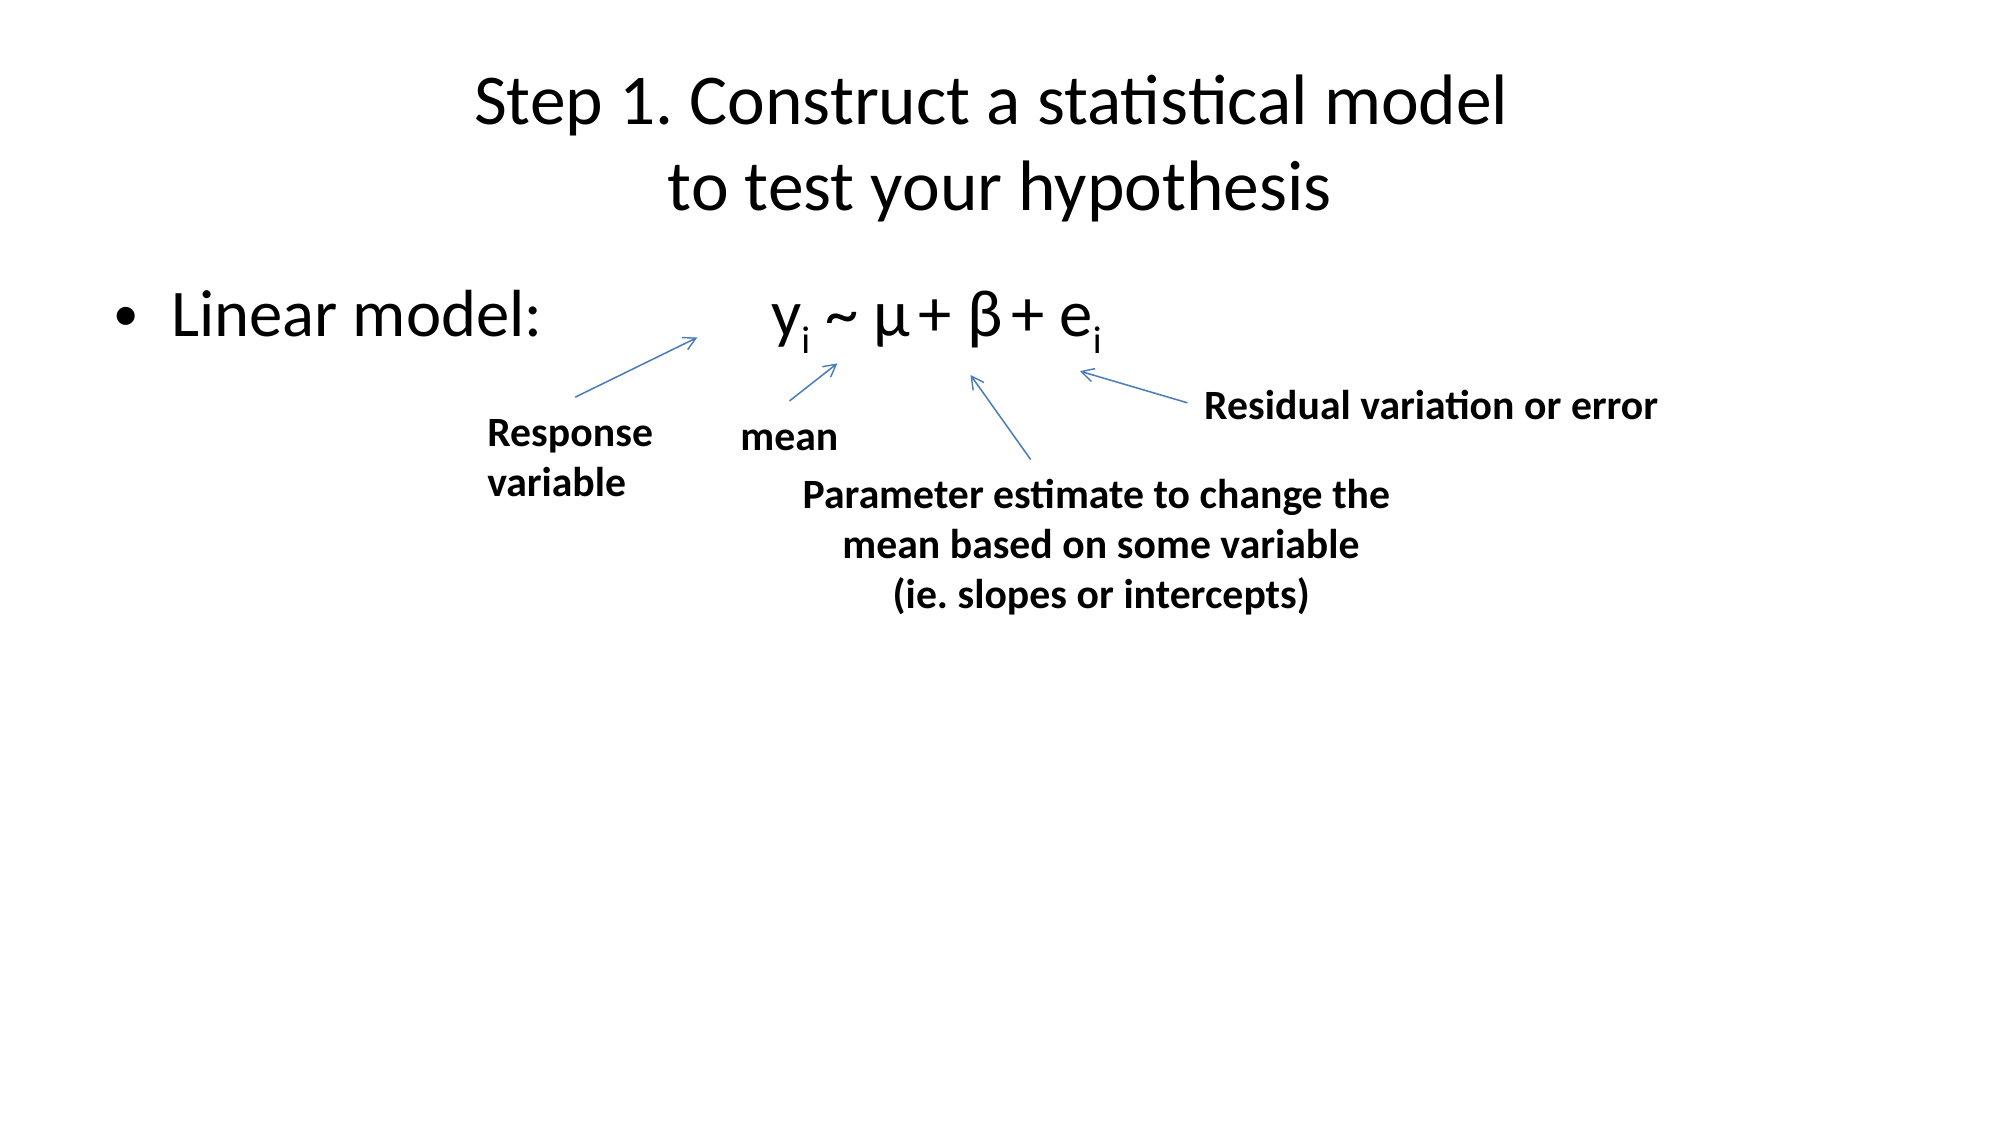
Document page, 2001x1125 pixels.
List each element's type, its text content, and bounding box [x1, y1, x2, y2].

text_box Residual variation or error [1189, 370, 1674, 435]
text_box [789, 363, 838, 402]
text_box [574, 337, 698, 398]
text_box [1079, 370, 1188, 404]
title Step 1. Construct a statistical model to test your hypothesis [99, 45, 1900, 233]
text_box Response variable [472, 397, 678, 512]
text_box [970, 374, 1031, 460]
list Linear model: yi ~ μ + β + ei [99, 262, 1900, 1005]
text_box mean [725, 400, 854, 466]
text_box Parameter estimate to change the mean based on some variable (ie. slopes or intercepts) [787, 459, 1415, 625]
